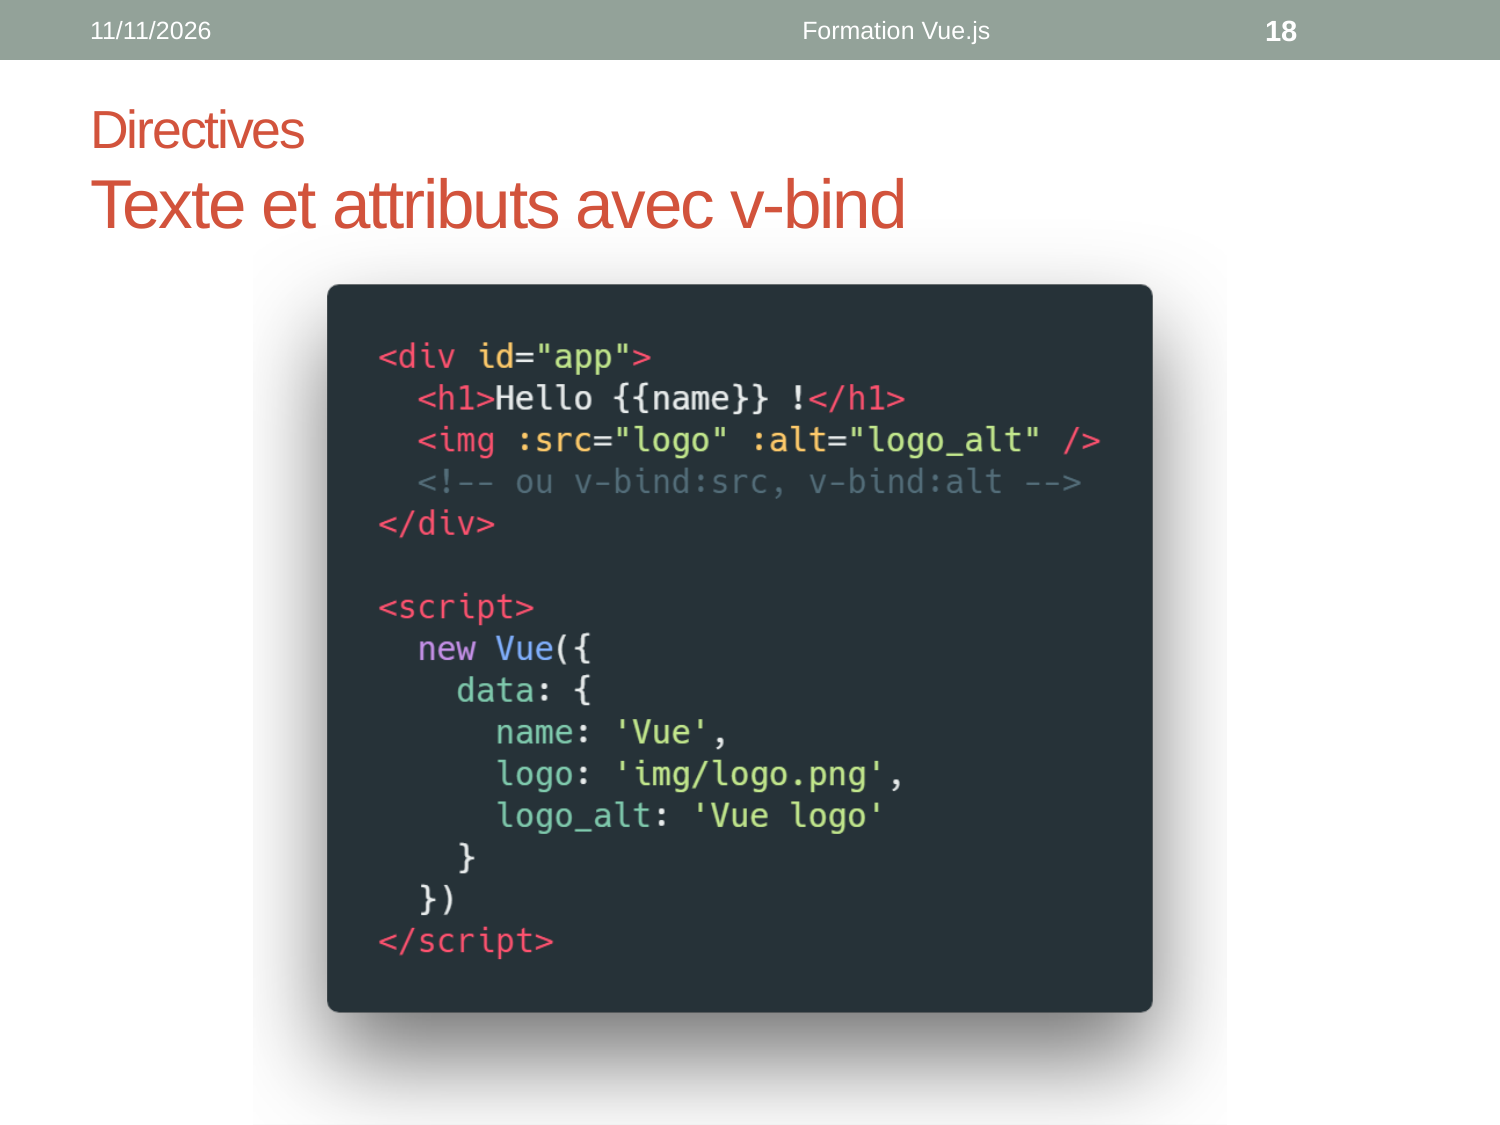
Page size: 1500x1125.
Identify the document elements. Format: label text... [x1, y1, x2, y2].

picture [253, 172, 1228, 1125]
title Directives Texte et attributs avec v-bind [75, 87, 1425, 250]
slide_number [75, 3, 550, 57]
footer Formation Vue.js [562, 3, 1238, 57]
slide_number 18 [1250, 3, 1425, 57]
